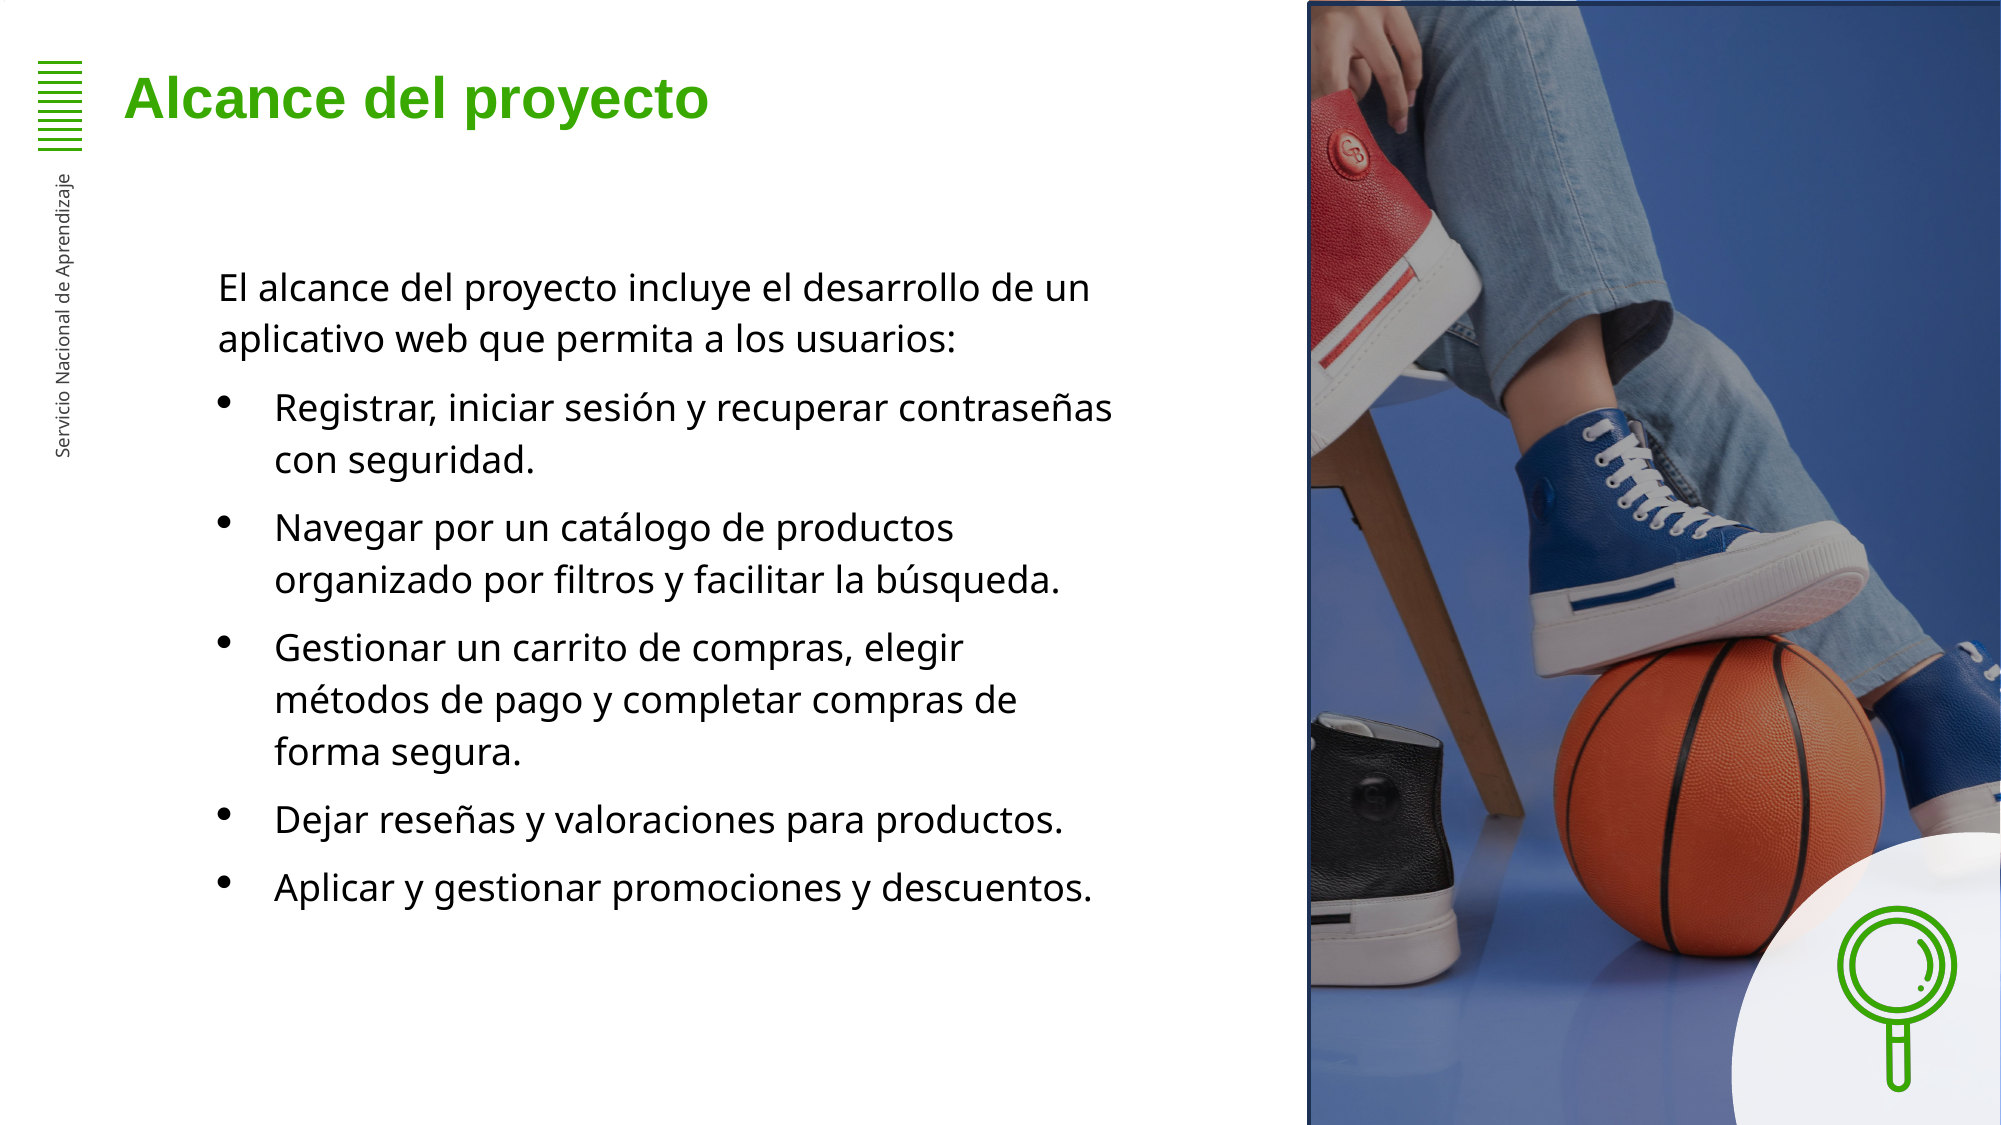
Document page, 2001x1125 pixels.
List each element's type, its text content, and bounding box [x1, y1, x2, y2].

picture [1308, 0, 2001, 1125]
text_box Alcance del proyecto [108, 52, 1303, 138]
text_box El alcance del proyecto incluye el desarrollo de un aplicativo web que permita a los usuarios: Registrar, iniciar sesión y recuperar contraseñas con seguridad. Navegar por un catálogo de productos organizado por filtros y facilitar la búsqueda. Gestionar un carrito de compras, elegir métodos de pago y completar compras de forma segura. Dejar reseñas y valoraciones para productos. Aplicar y gestionar promociones y descuentos. [202, 249, 1139, 917]
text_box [38, 62, 83, 150]
text_box Servicio Nacional de Aprendizaje [43, 158, 81, 485]
